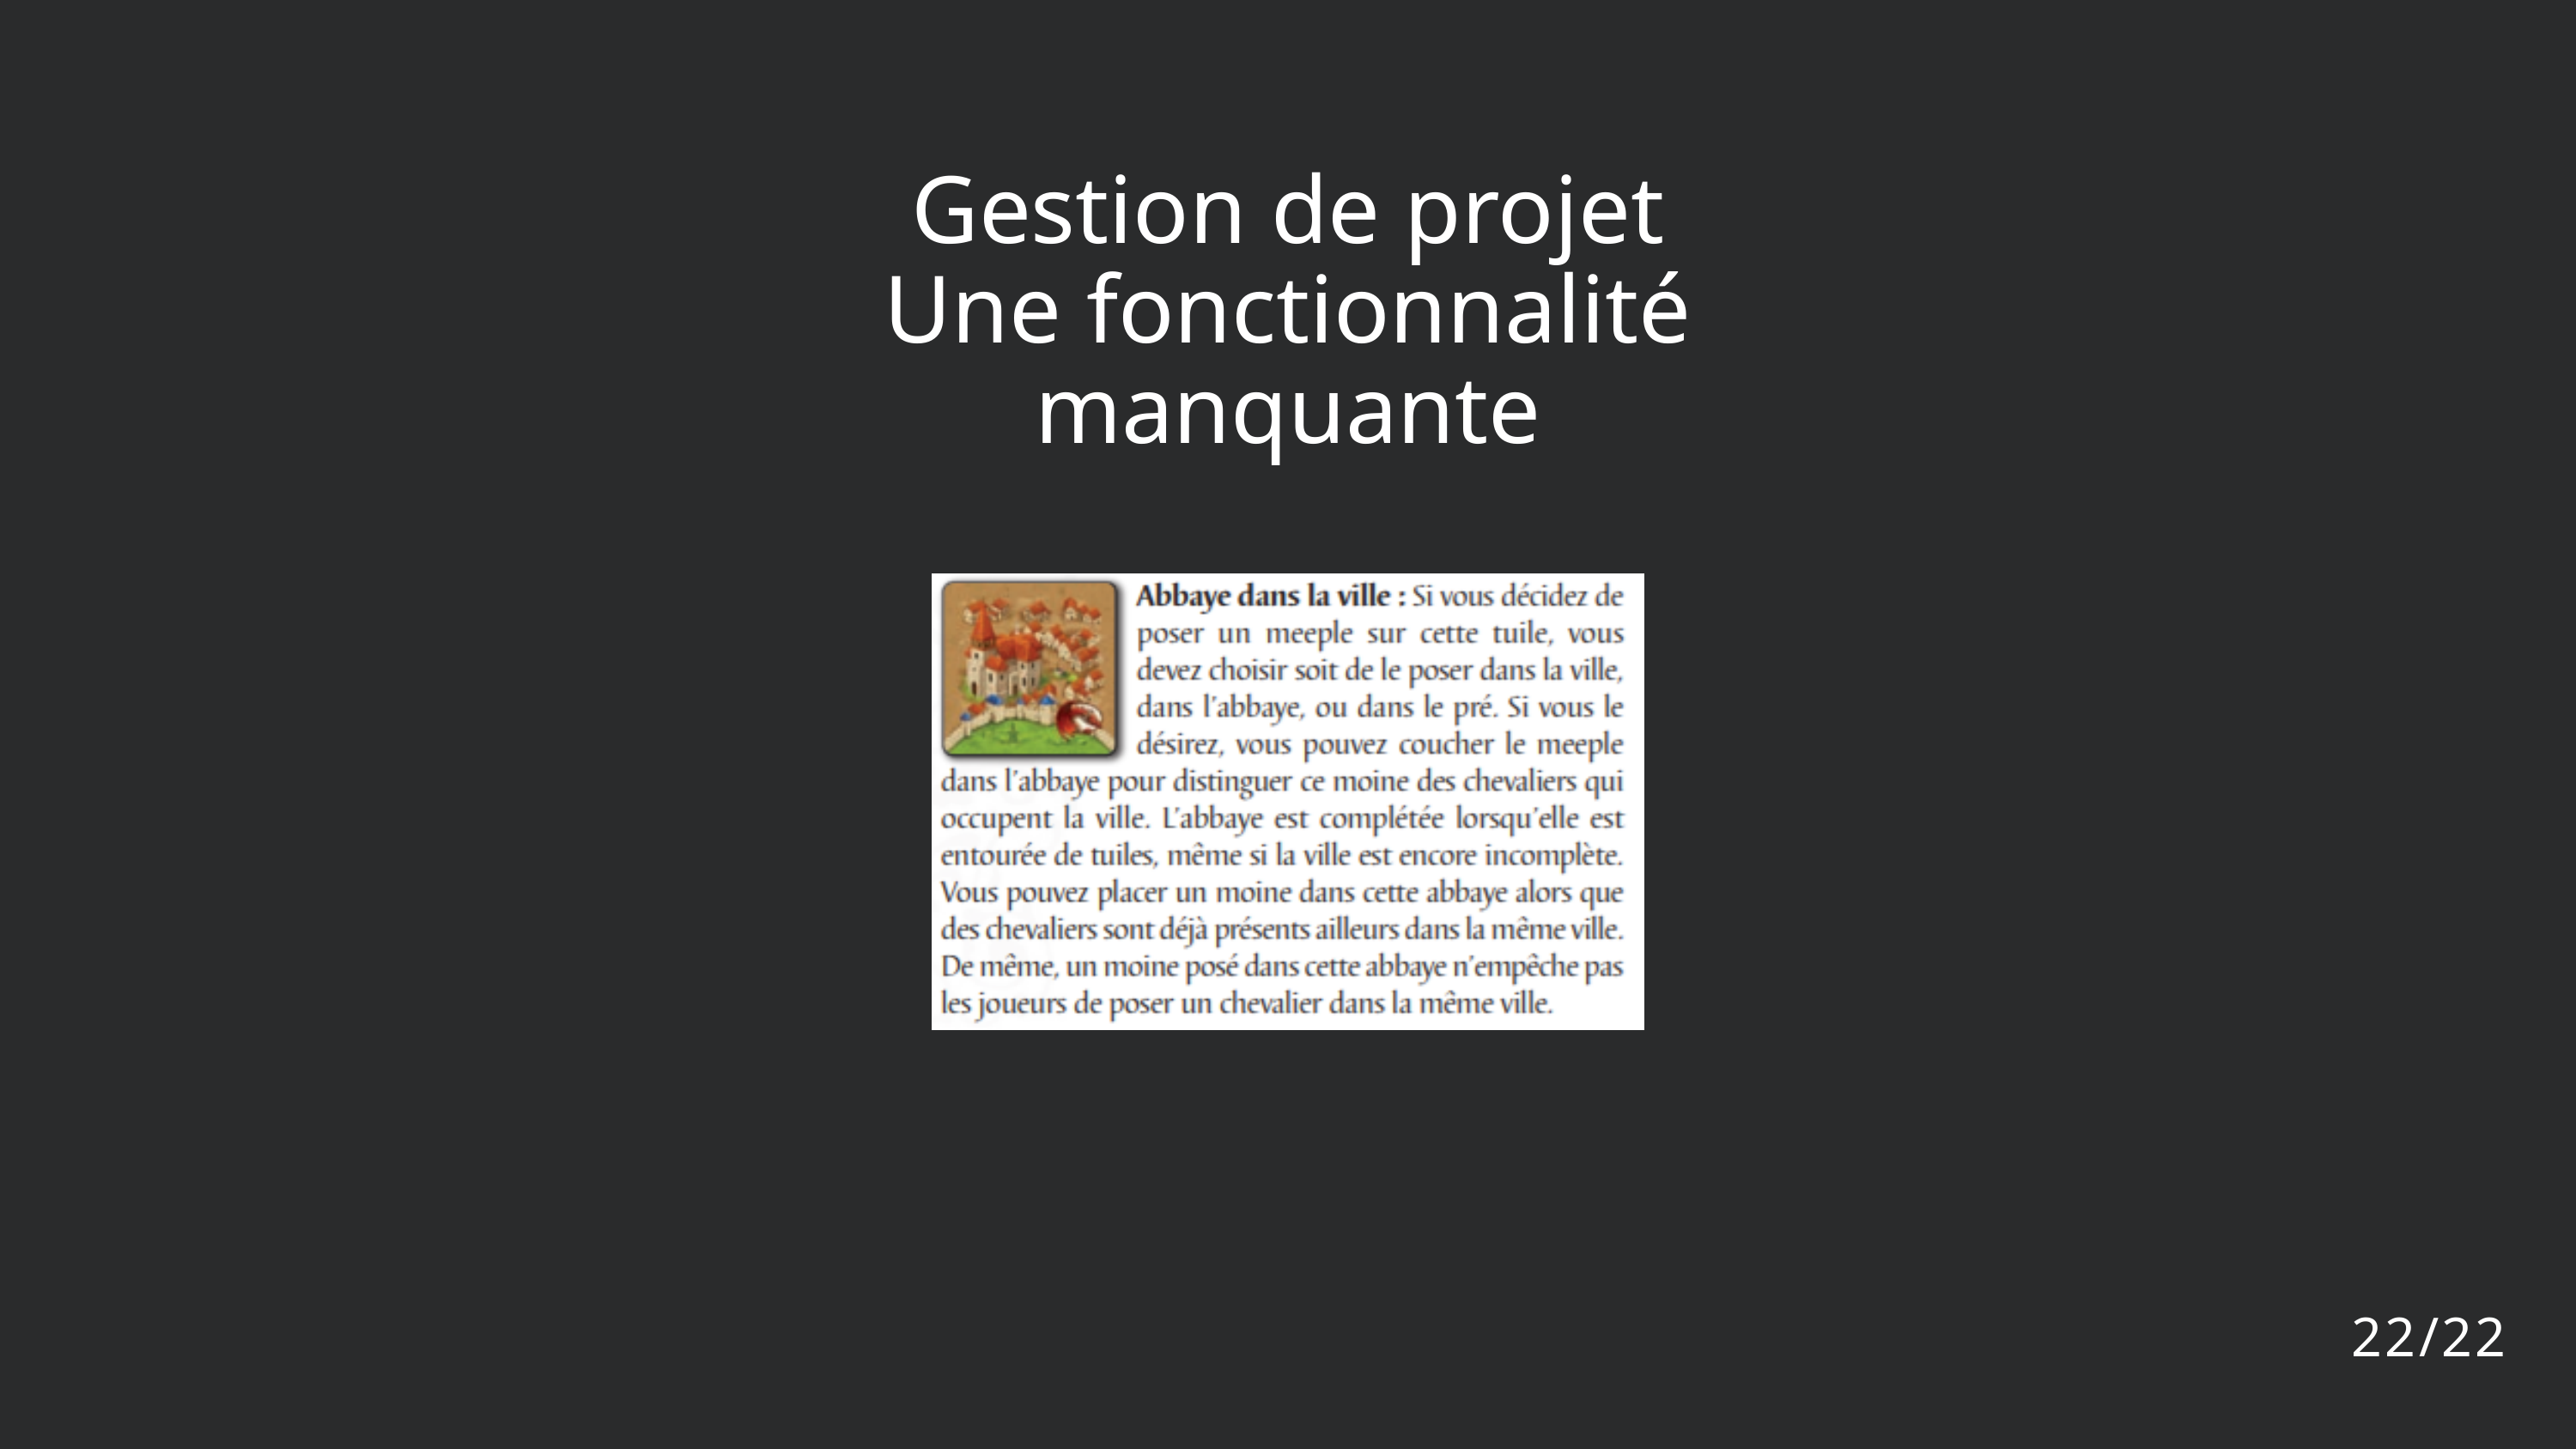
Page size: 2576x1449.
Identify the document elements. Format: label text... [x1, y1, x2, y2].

text_box 22/22 [1923, 1297, 2506, 1368]
picture [931, 573, 1645, 1030]
text_box Gestion de projet Une fonctionnalité manquante [660, 131, 1916, 463]
